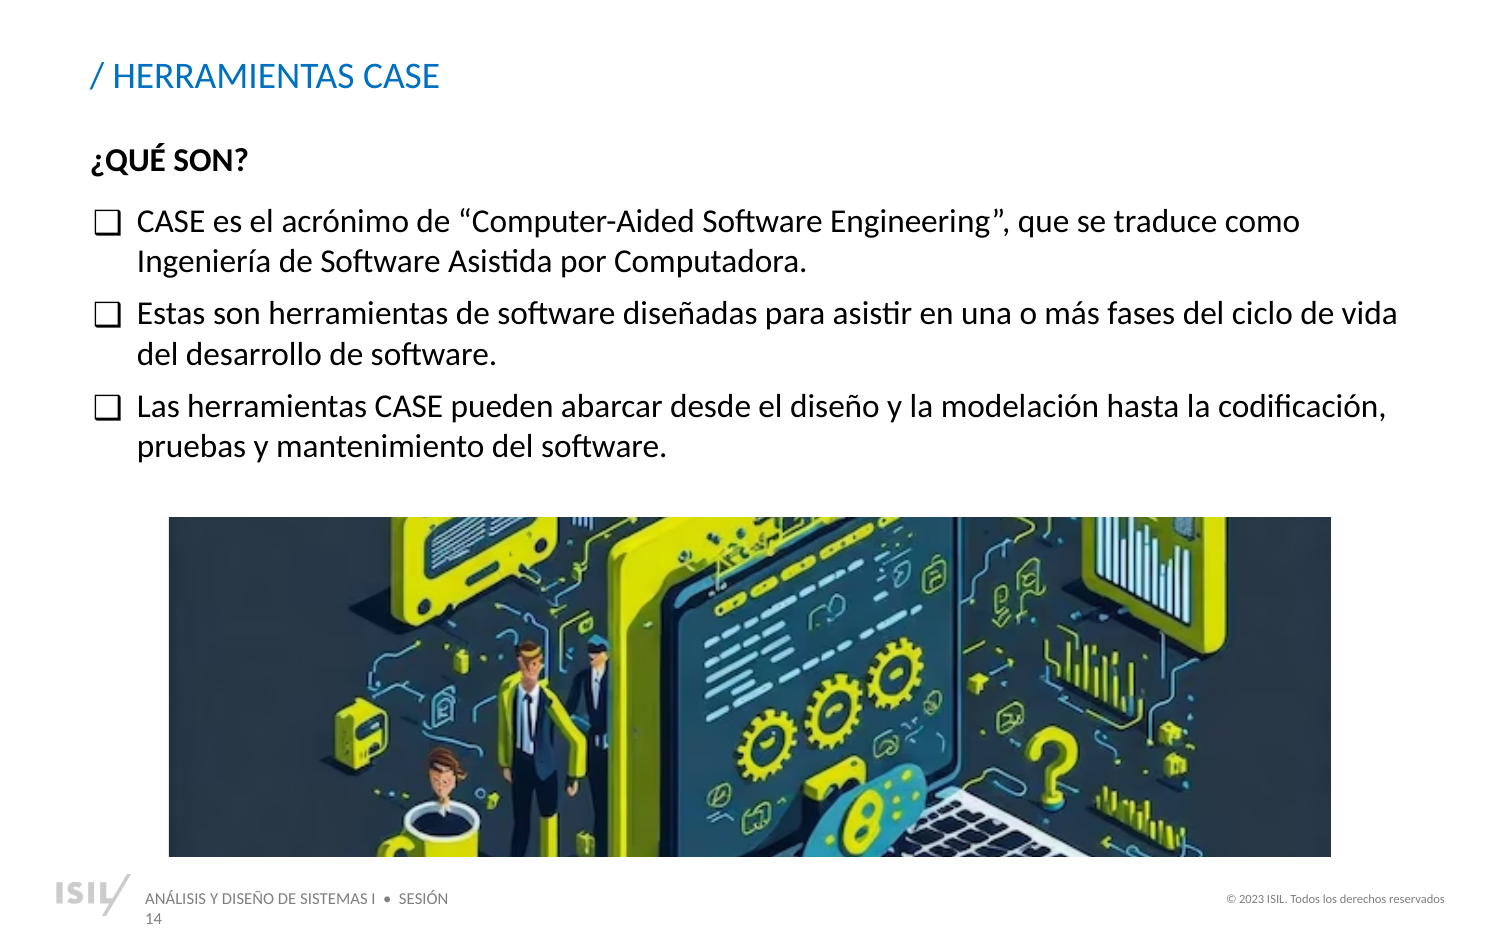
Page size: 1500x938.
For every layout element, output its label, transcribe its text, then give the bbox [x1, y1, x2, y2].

list / HERRAMIENTAS CASE [78, 45, 1425, 104]
picture [168, 517, 1332, 857]
list ¿QUÉ SON? [78, 132, 1425, 191]
list CASE es el acrónimo de “Computer-Aided Software Engineering”, que se traduce como Ingeniería de Software Asistida por Computadora. Estas son herramientas de software diseñadas para asistir en una o más fases del ciclo de vida del desarrollo de software. Las herramientas CASE pueden abarcar desde el diseño y la modelación hasta la codificación, pruebas y mantenimiento del software. [78, 191, 1424, 470]
